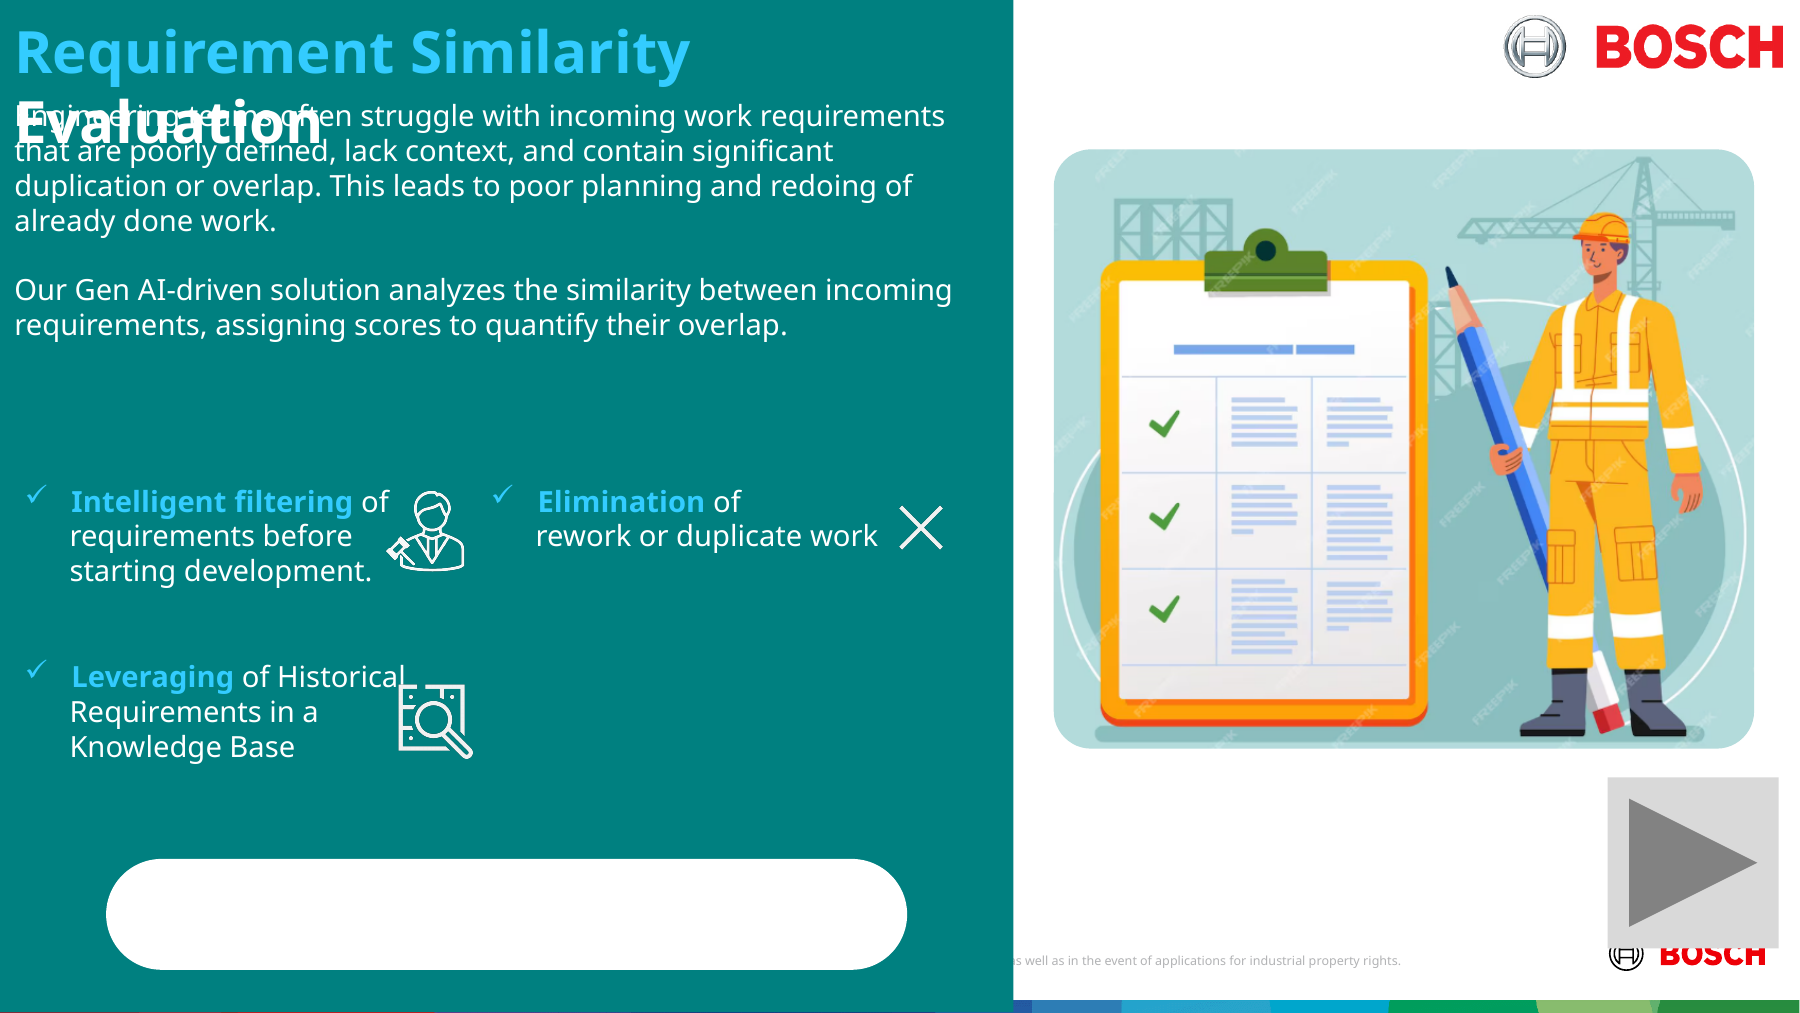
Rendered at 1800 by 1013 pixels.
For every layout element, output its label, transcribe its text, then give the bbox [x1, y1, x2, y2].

text_box Our Gen AI-driven solution analyzes the similarity between incoming requirements, assigning scores to quantify their overlap. [14, 270, 979, 382]
text_box Requirement Similarity Evaluation [14, 15, 965, 83]
text_box Leveraging of Historical Requirements in a Knowledge Base [24, 658, 396, 729]
picture [383, 482, 481, 580]
picture [1388, 1000, 1800, 1013]
picture [382, 668, 481, 767]
picture [1014, 1000, 1270, 1013]
text_box Elimination of rework or duplicate work [490, 482, 862, 554]
picture [1053, 149, 1755, 749]
text_box Intelligent filtering of requirements before starting development. [24, 482, 323, 596]
text_box [106, 858, 908, 970]
picture [1499, 8, 1785, 79]
text_box [0, 0, 1014, 1013]
text_box Engineering teams often struggle with incoming work requirements that are poorly defined, lack context, and contain significant duplication or overlap. This leads to poor planning and redoing of already done work. [14, 97, 979, 209]
picture [872, 478, 970, 577]
text_box [1607, 777, 1779, 949]
